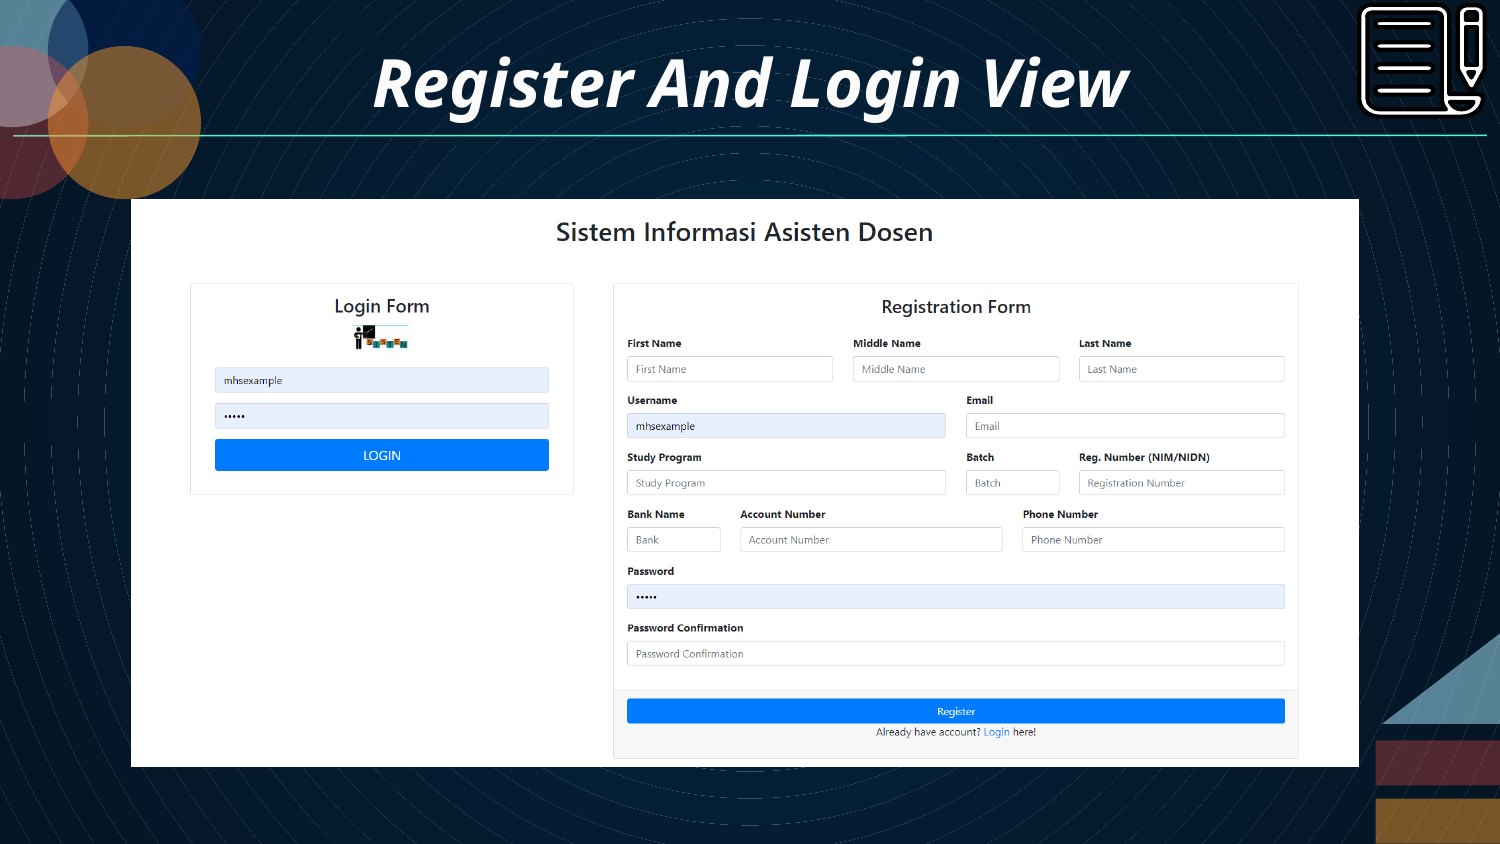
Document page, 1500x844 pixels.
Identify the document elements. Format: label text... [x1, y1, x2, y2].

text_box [1358, 4, 1486, 117]
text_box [1375, 621, 1500, 844]
title Register And Login View [207, 78, 1495, 136]
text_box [0, 0, 202, 200]
picture [130, 198, 1360, 768]
